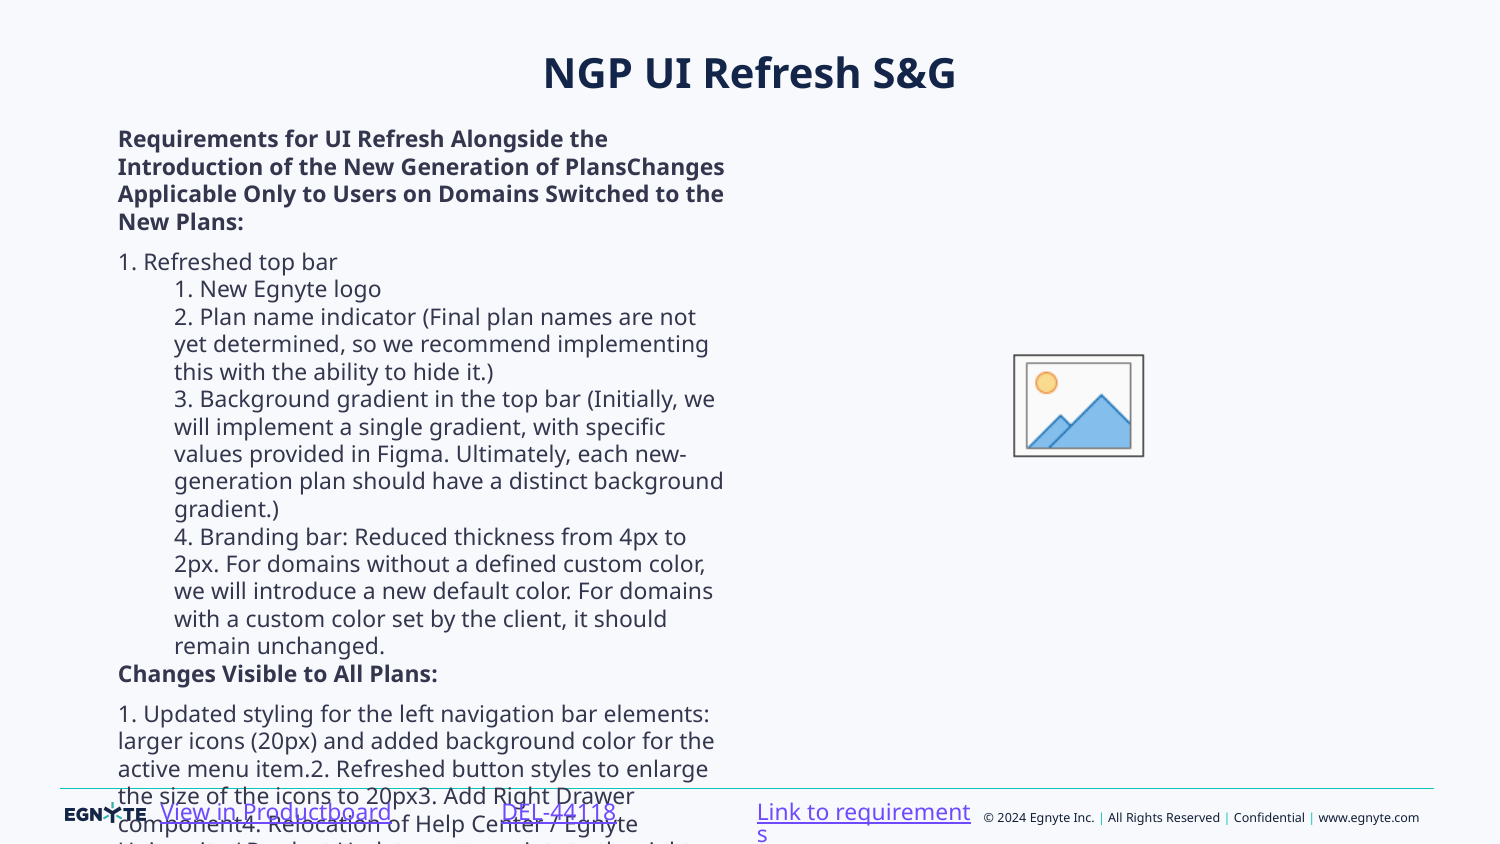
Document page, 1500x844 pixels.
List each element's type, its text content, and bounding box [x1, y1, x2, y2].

picture [761, 119, 1397, 693]
list View in Productboard [145, 790, 486, 835]
list Requirements for UI Refresh Alongside the Introduction of the New Generation of PlansChanges Applicable Only to Users on Domains Switched to the New Plans: 1. Refreshed top bar 1. New Egnyte logo 2. Plan name indicator (Final plan names are not yet determined, so we recommend implementing this with the ability to hide it.) 3. Background gradient in the top bar (Initially, we will implement a single gradient, with specific values provided in Figma. Ultimately, each new-generation plan should have a distinct background gradient.) 4. Branding bar: Reduced thickness from 4px to 2px. For domains without a defined custom color, we will introduce a new default color. For domains with a custom color set by the client, it should remain unchanged. Changes Visible to All Plans: 1. Updated styling for the left navigation bar elements: larger icons (20px) and added background color for the active menu item.2. Refreshed button styles to enlarge the size of the icons to 20px3. Add Right Drawer component4. Relocation of Help Center / Egnyte University / Product Updates entry points to the right drawer. Figma Designs:https://www.figma.com/design/AXtKz4IExGp3WfTjTZqSrN/Platform---Home-page-redesign-across-verticals?node-id=1726-35543&t=Xw9ungNWCco75ZRd-1 [103, 117, 741, 693]
list Link to requirements [742, 790, 997, 835]
list DEL-44118 [486, 790, 741, 835]
title NGP UI Refresh S&G [103, 44, 1397, 106]
picture [65, 802, 145, 823]
